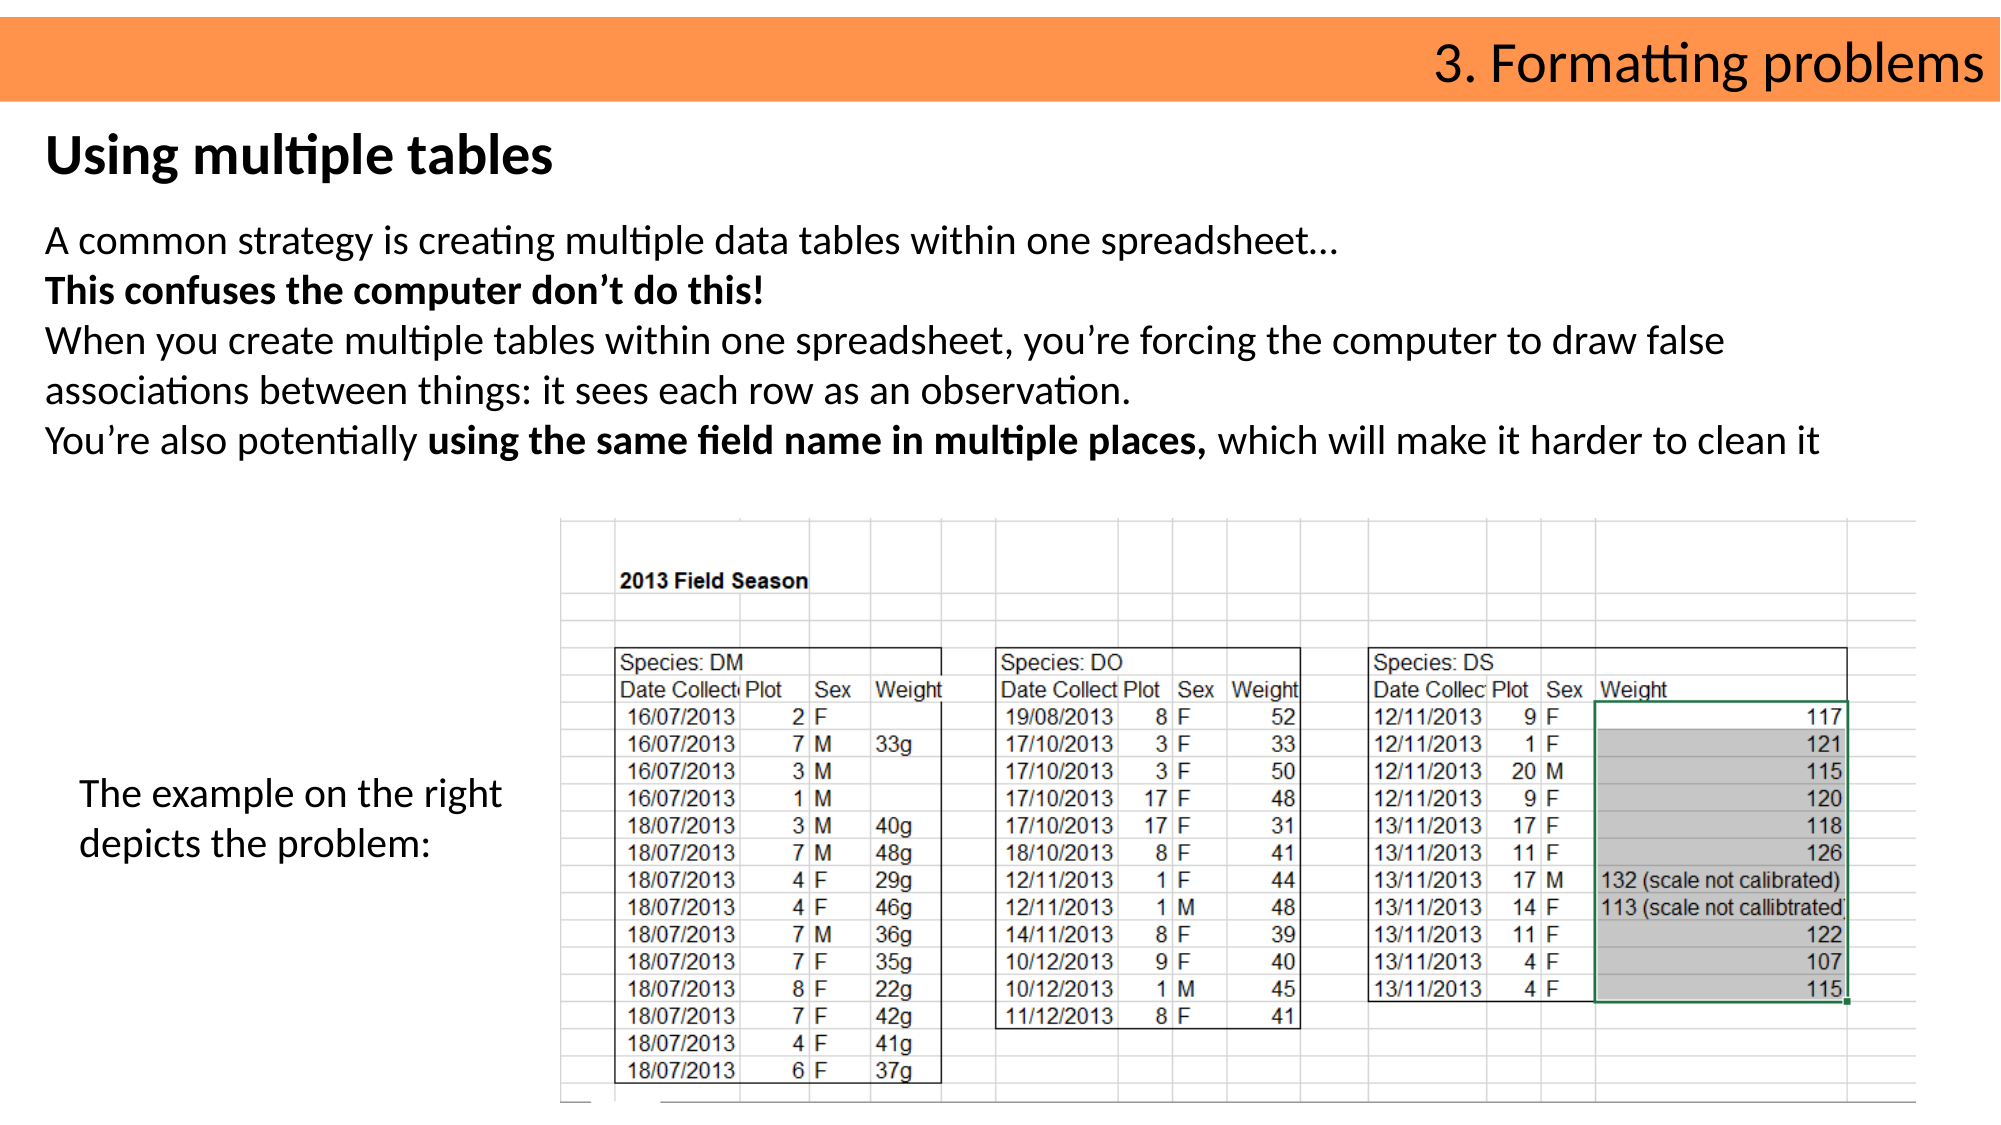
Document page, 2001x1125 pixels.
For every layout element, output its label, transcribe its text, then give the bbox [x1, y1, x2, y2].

text_box The example on the right depicts the problem: [64, 758, 560, 873]
text_box A common strategy is creating multiple data tables within one spreadsheet… This confuses the computer don’t do this! When you create multiple tables within one spreadsheet, you’re forcing the computer to draw false associations between things: it sees each row as an observation. You’re also potentially using the same field name in multiple places, which will make it harder to clean it [30, 205, 1942, 471]
picture [560, 518, 1916, 1103]
list Using multiple tables [30, 116, 825, 205]
text_box 3. Formatting problems [0, 17, 2000, 102]
